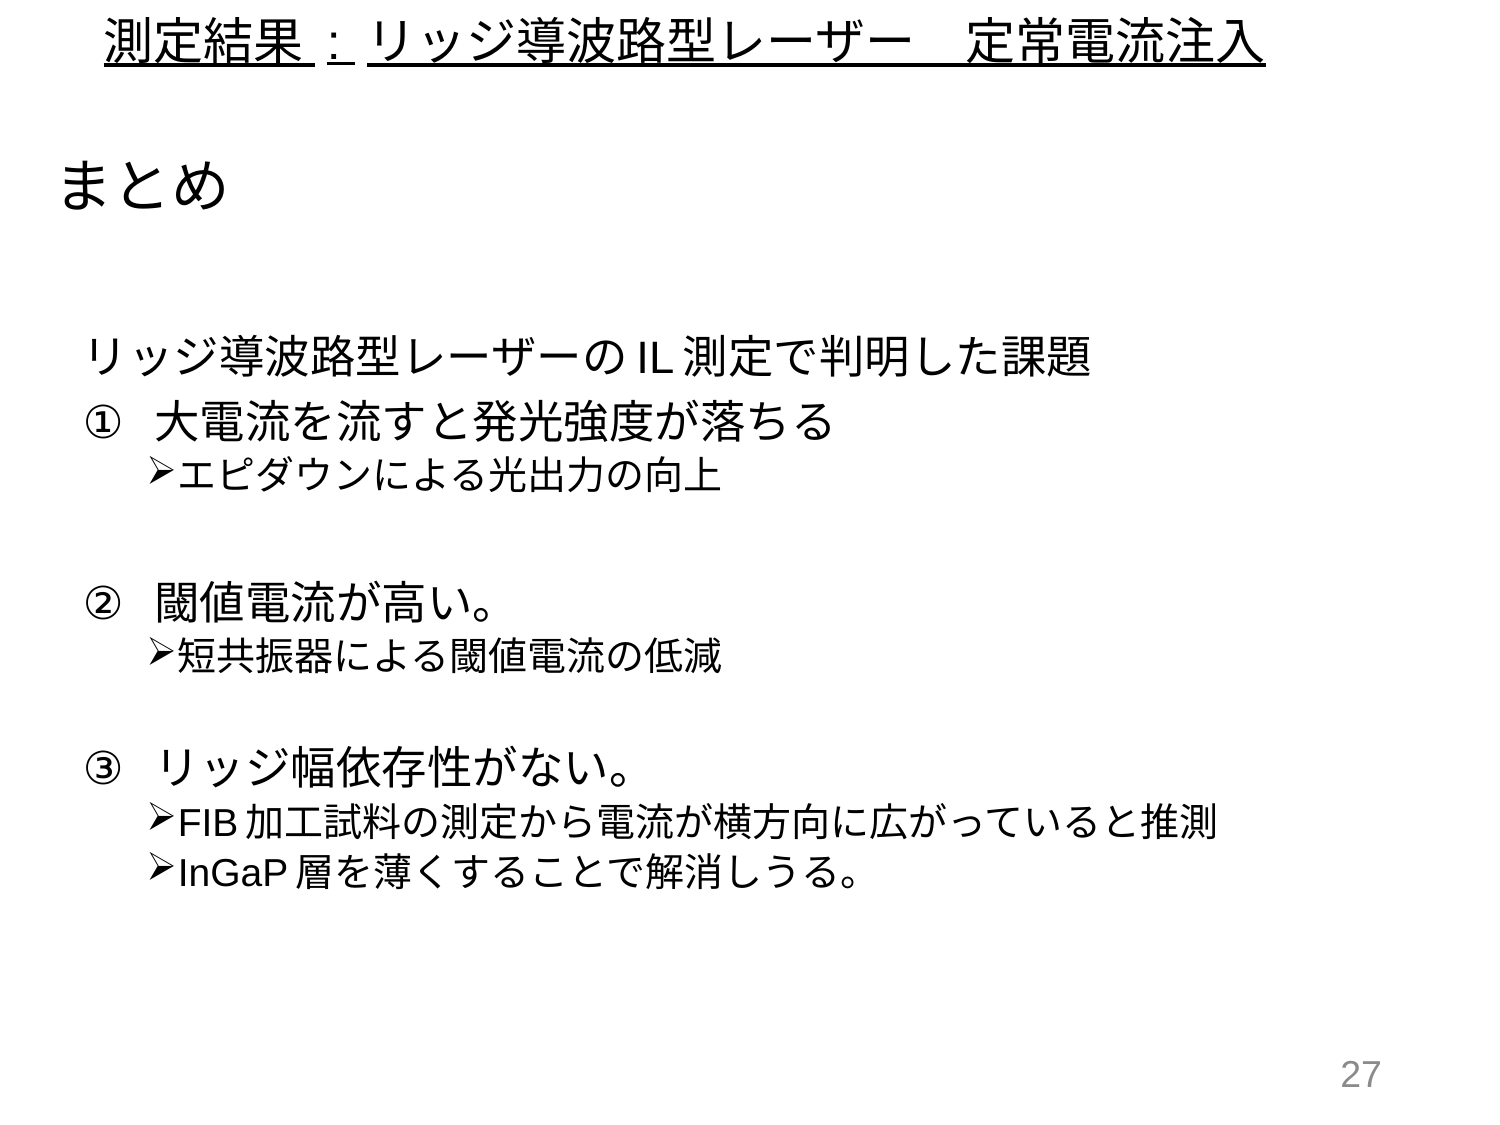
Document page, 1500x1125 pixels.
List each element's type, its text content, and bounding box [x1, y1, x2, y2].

text_box 測定結果 : リッジ導波路型レーザー 定常電流注入 [88, 0, 1383, 153]
text_box まとめ [40, 141, 1060, 367]
slide_number 26 [1059, 1042, 1397, 1103]
list リッジ導波路型レーザーのIL測定で判明した課題 大電流を流すと発光強度が落ちる エピダウンによる光出力の向上 閾値電流が高い。 短共振器による閾値電流の低減 リッジ幅依存性がない。 FIB加工試料の測定から電流が横方向に広がっていると推測 InGaP層を薄くすることで解消しうる。 [67, 326, 1482, 908]
